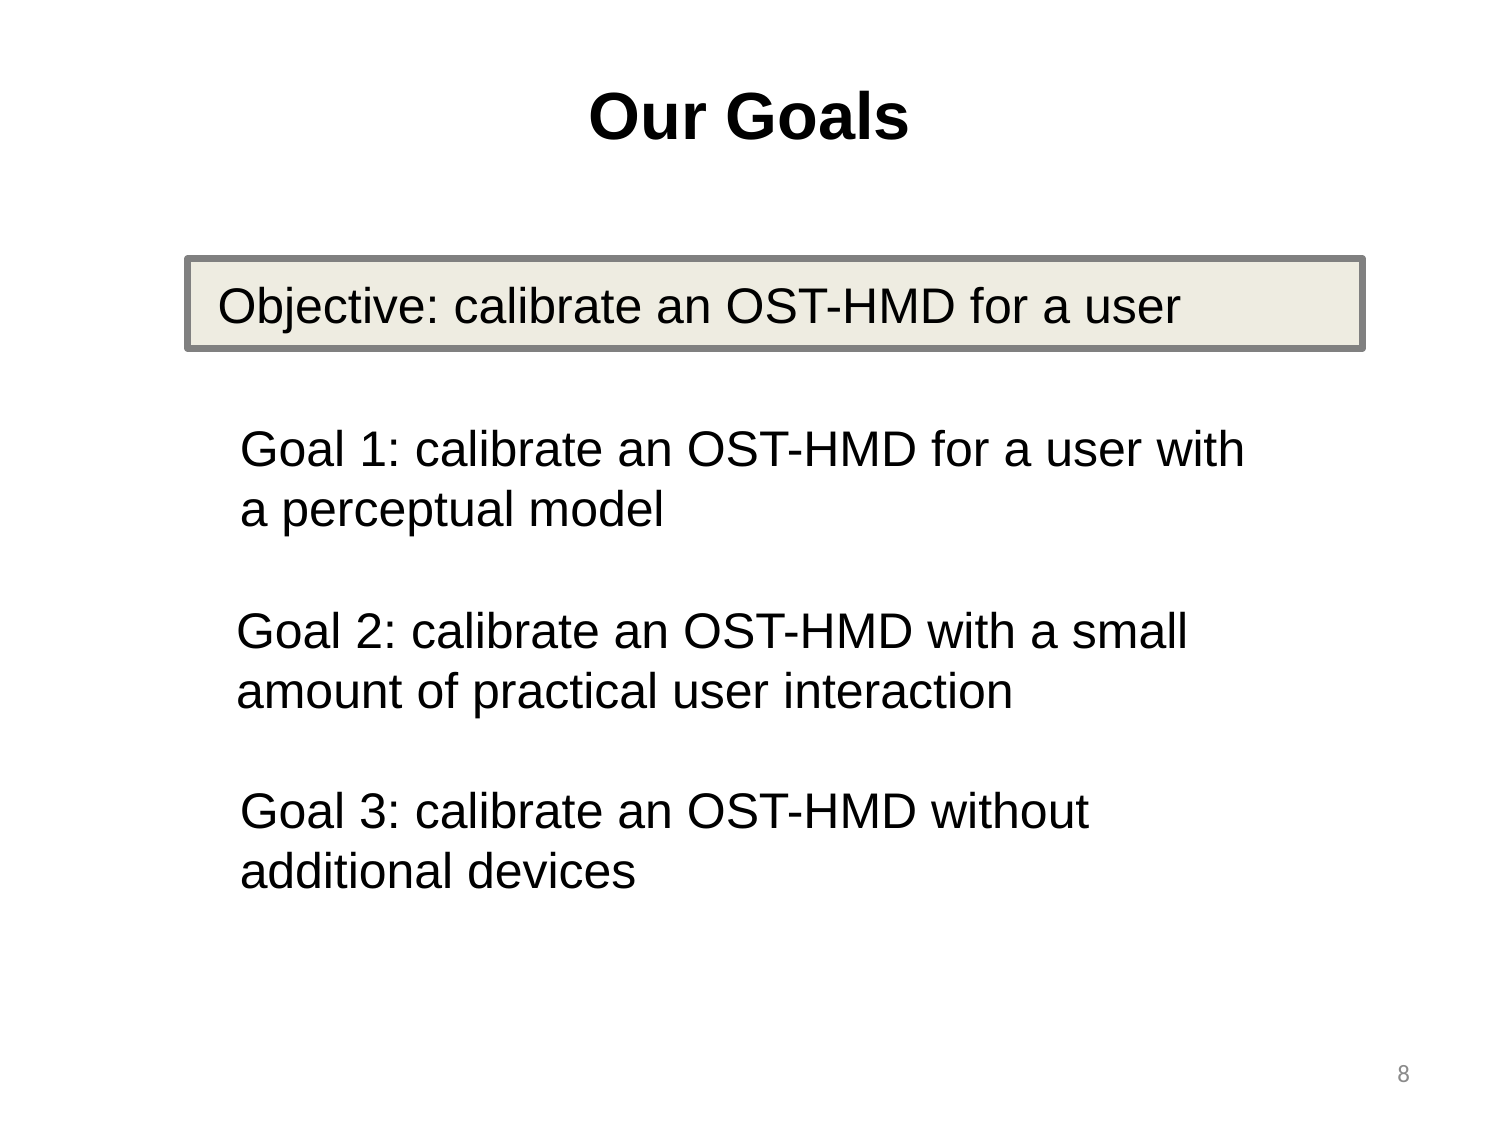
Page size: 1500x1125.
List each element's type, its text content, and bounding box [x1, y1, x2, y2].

text_box Goal 3: calibrate an OST-HMD without additional devices [225, 771, 1256, 907]
slide_number 8 [1074, 1042, 1425, 1103]
text_box Goal 1: calibrate an OST-HMD for a user with a perceptual model [224, 409, 1263, 545]
text_box Goal 2: calibrate an OST-HMD with a small amount of practical user interaction [221, 591, 1259, 727]
text_box Objective: calibrate an OST-HMD for a user [187, 258, 1363, 349]
title Our Goals [75, 37, 1425, 188]
